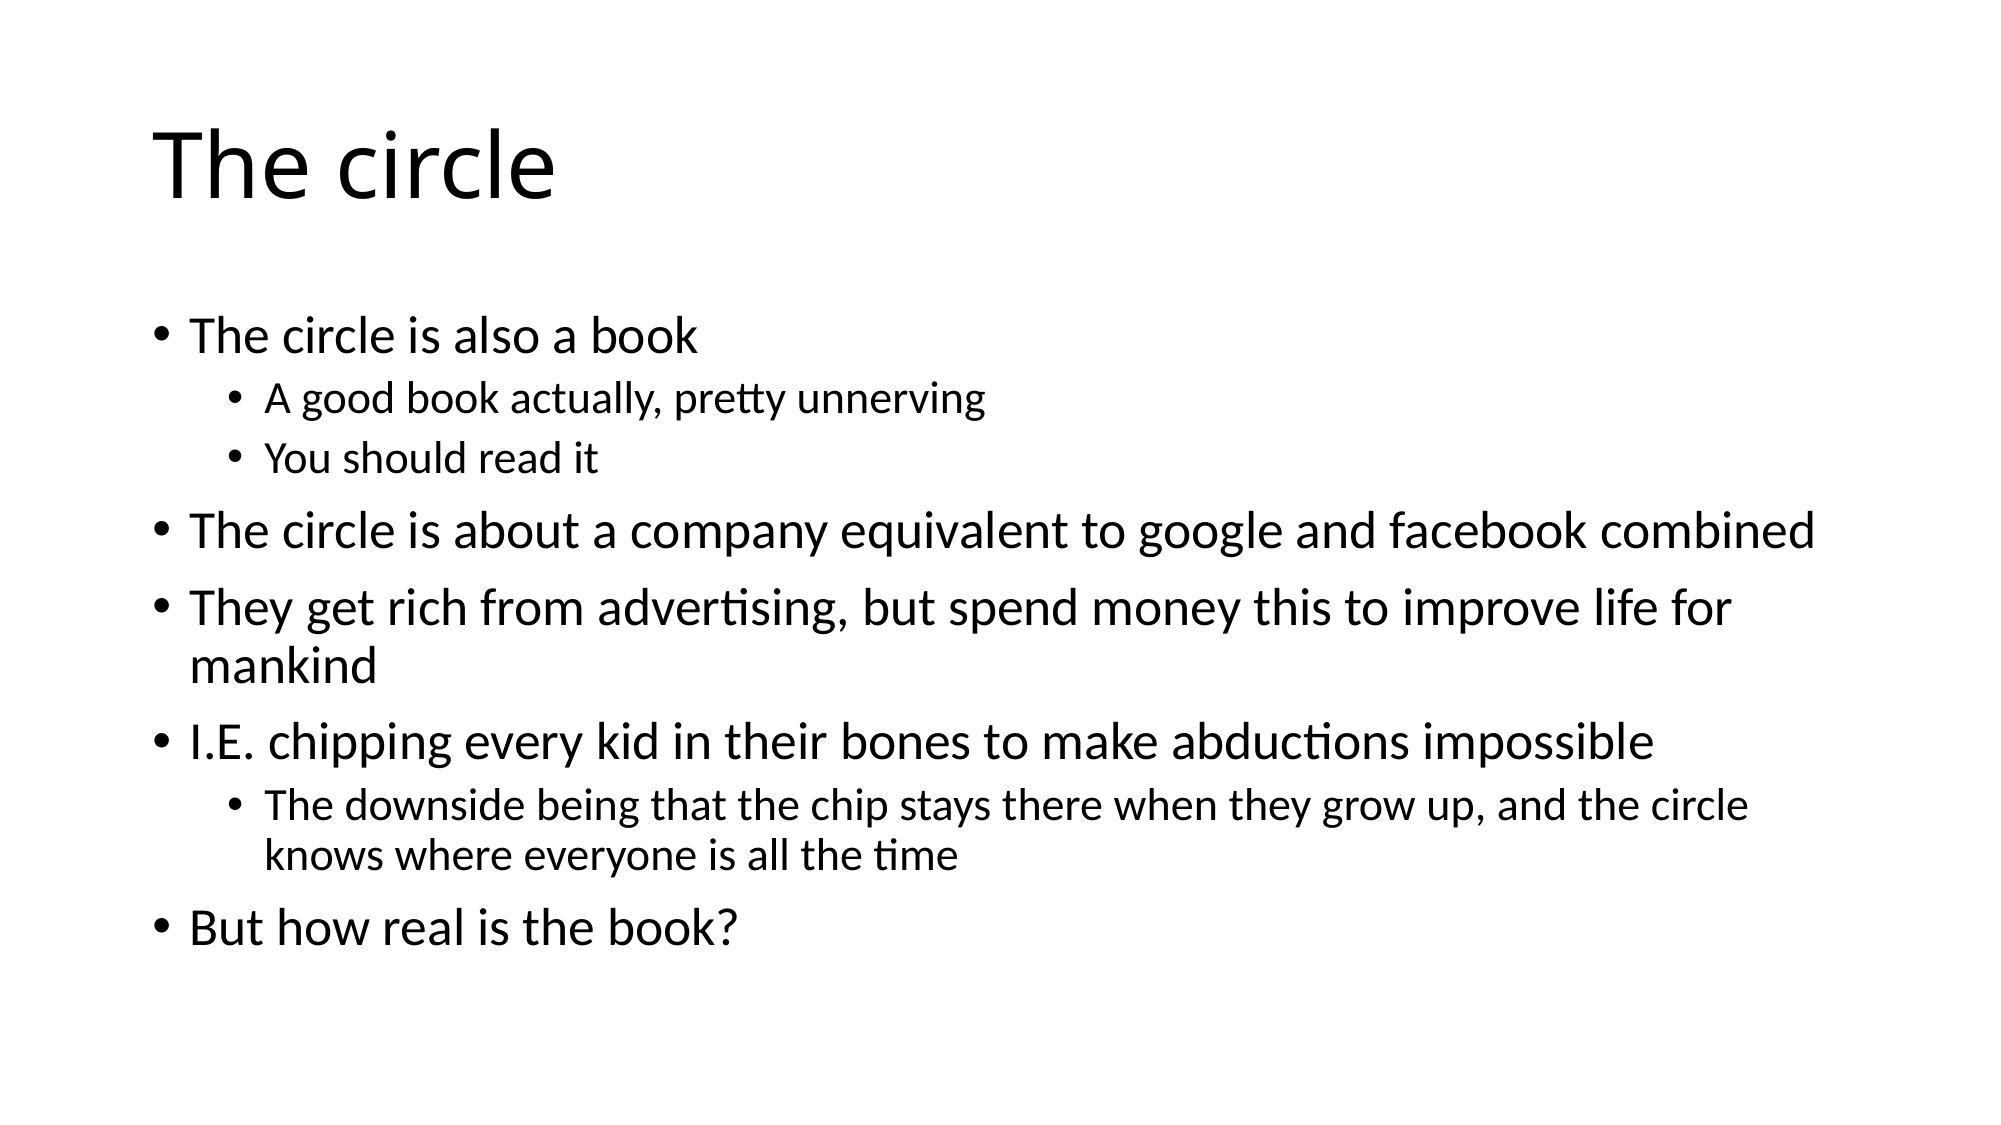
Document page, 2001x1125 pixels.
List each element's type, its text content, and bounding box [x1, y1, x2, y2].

list The circle is also a book A good book actually, pretty unnerving You should read it The circle is about a company equivalent to google and facebook combined They get rich from advertising, but spend money this to improve life for mankind I.E. chipping every kid in their bones to make abductions impossible The downside being that the chip stays there when they grow up, and the circle knows where everyone is all the time But how real is the book? [137, 299, 1863, 1014]
title The circle [137, 59, 1863, 278]
